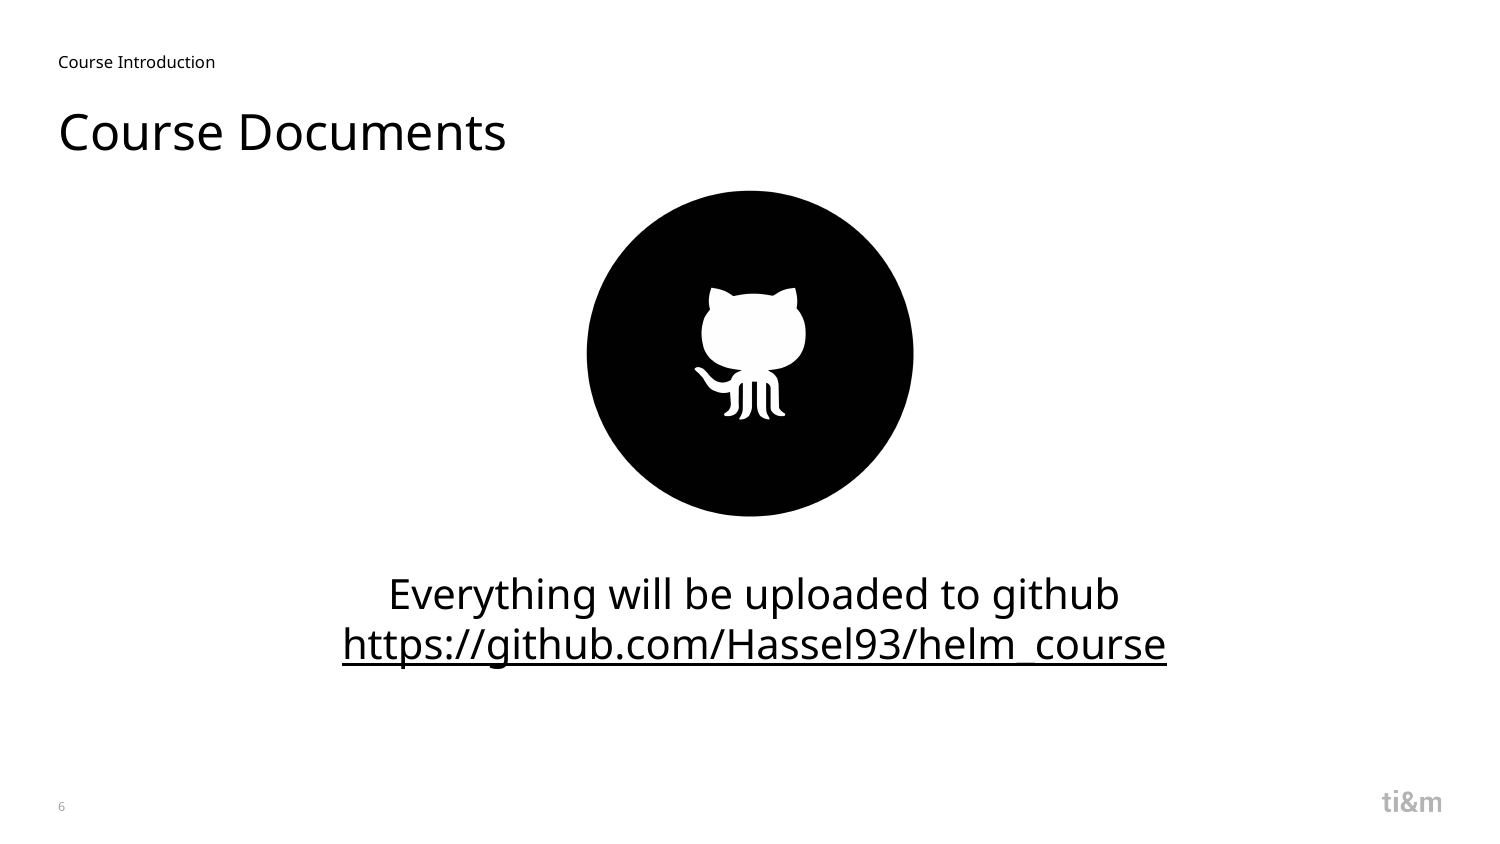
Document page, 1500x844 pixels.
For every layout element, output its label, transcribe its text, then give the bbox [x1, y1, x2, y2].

picture [566, 169, 934, 537]
text_box Everything will be uploaded to github https://github.com/Hassel93/helm_course [298, 567, 1211, 651]
title Course Documents [59, 100, 1211, 184]
slide_number 6 [58, 776, 118, 817]
footer Course Introduction [58, 49, 974, 73]
